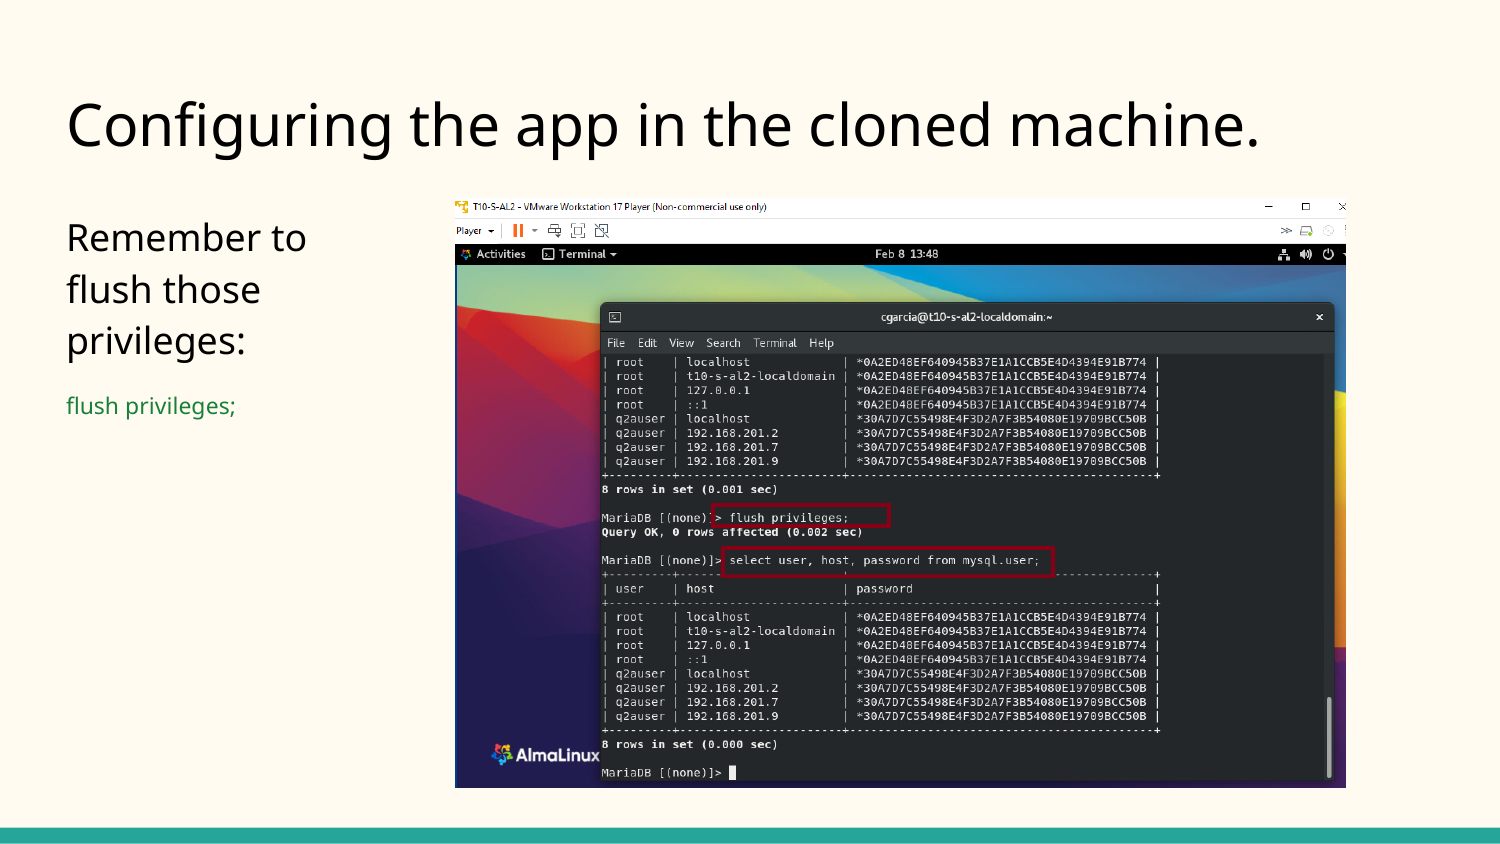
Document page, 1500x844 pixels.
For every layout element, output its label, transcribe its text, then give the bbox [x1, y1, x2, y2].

title Configuring the app in the cloned machine. [51, 72, 1449, 174]
list Remember to flush those privileges: flush privileges; [51, 192, 384, 750]
picture [455, 198, 1346, 788]
